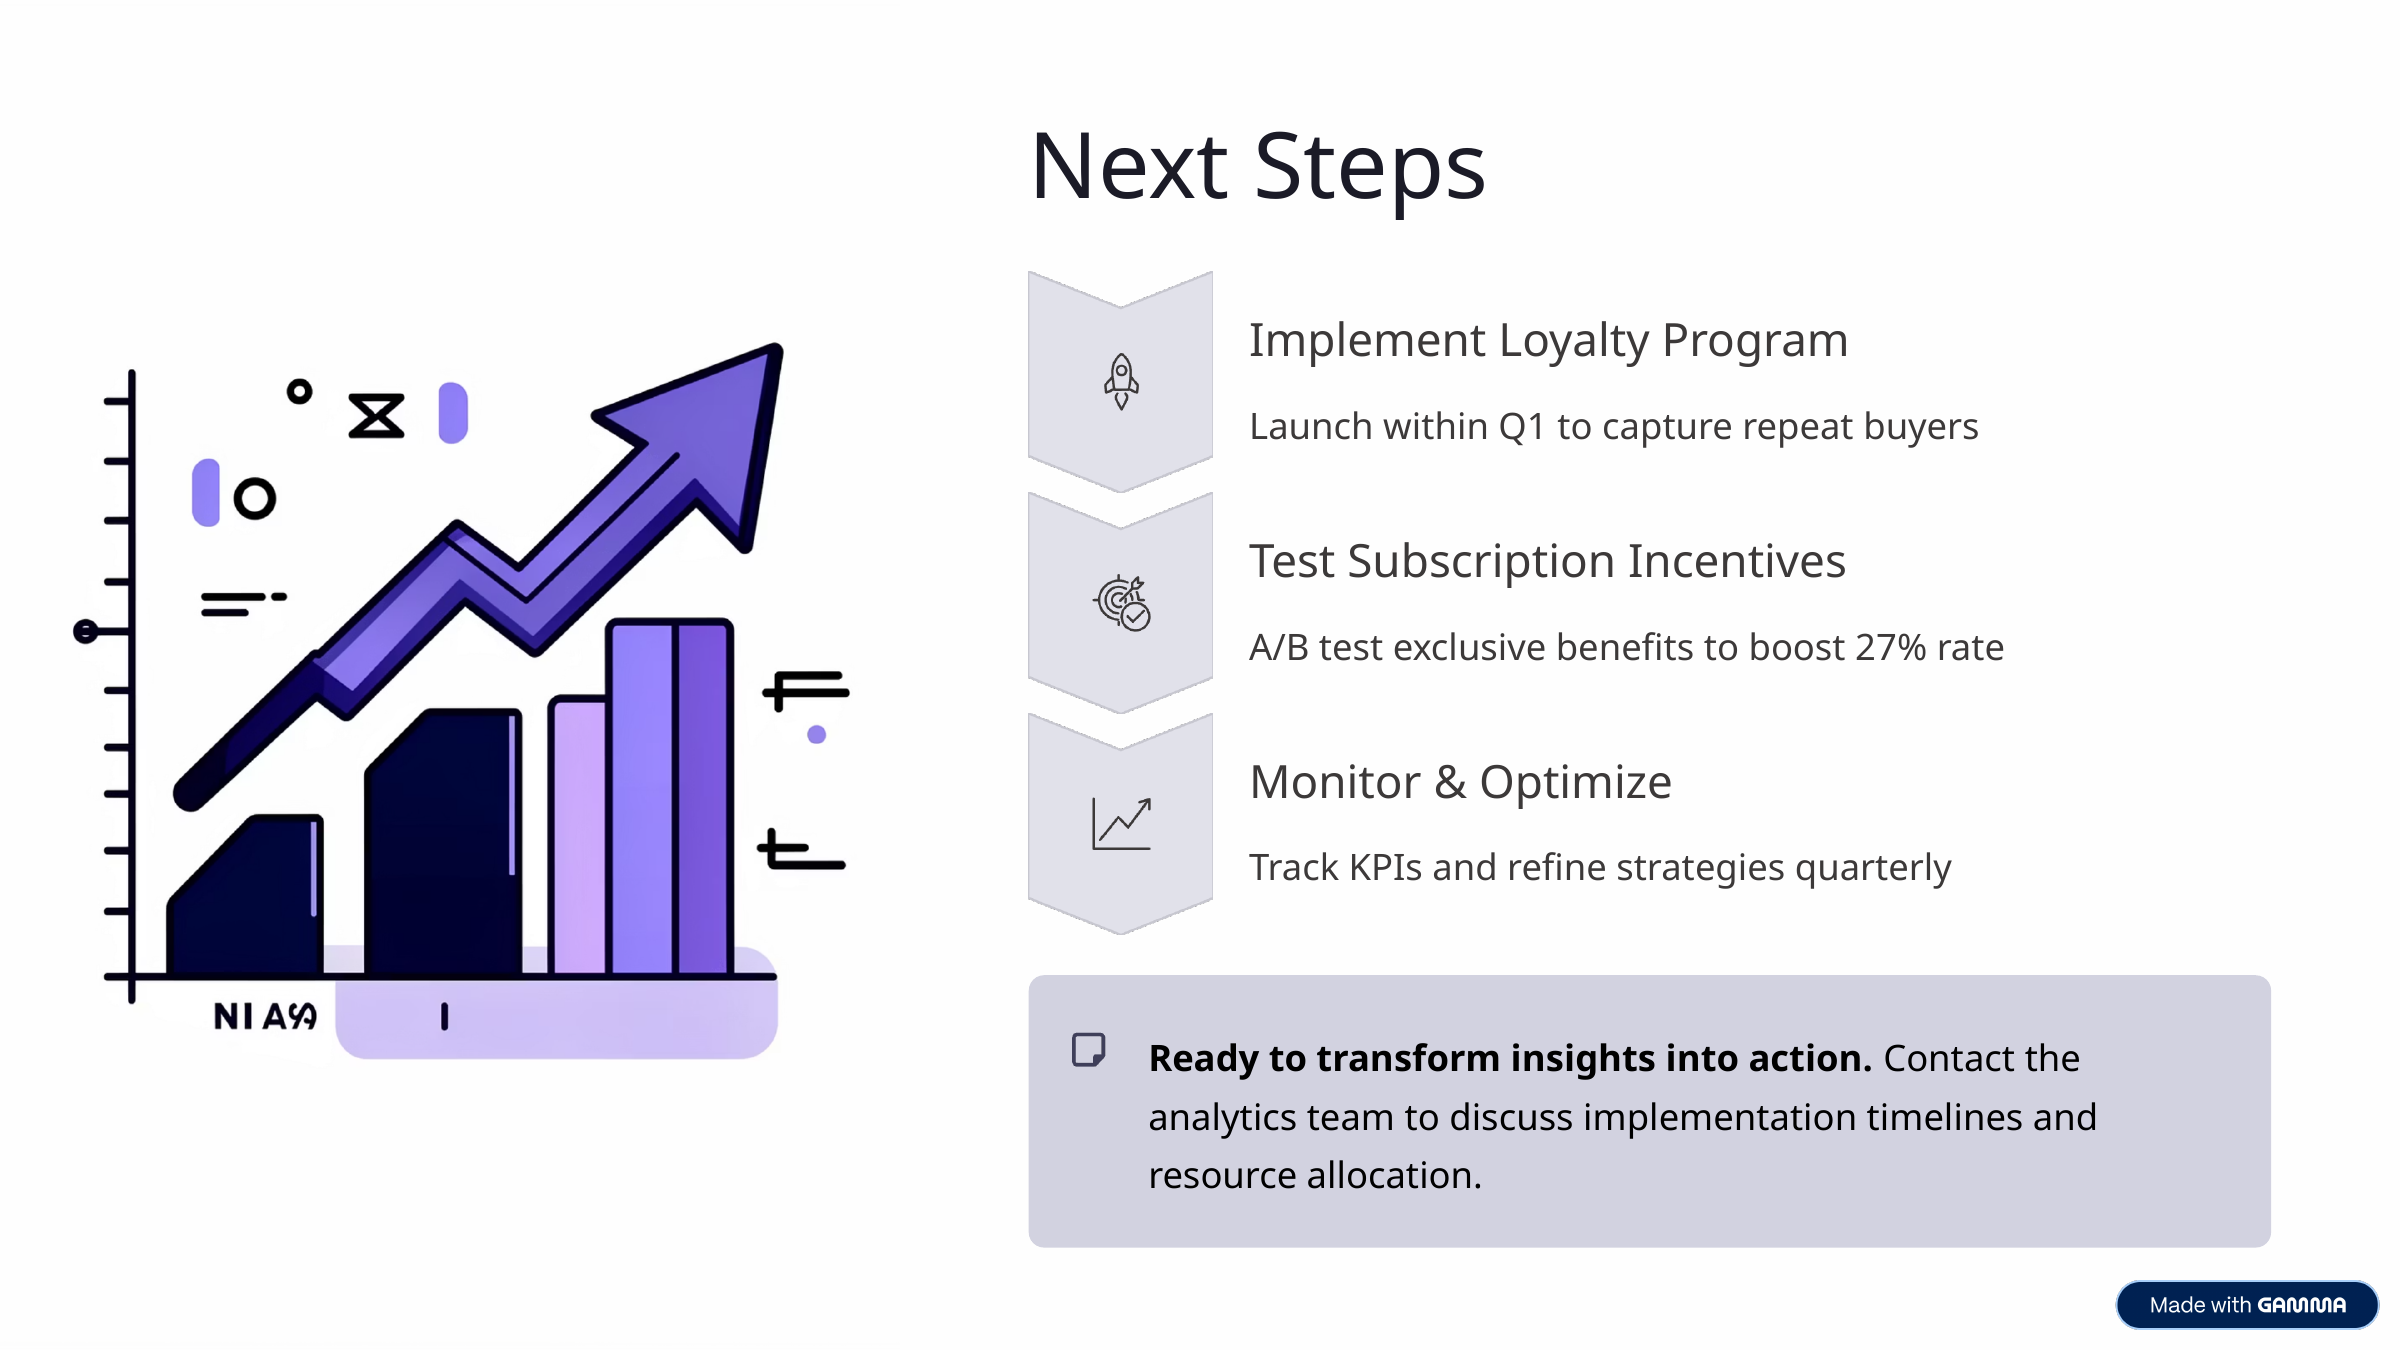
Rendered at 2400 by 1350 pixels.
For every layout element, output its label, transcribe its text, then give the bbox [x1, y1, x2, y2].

text_box Next Steps [1028, 102, 1949, 218]
text_box A/B test exclusive benefits to boost 27% rate [1249, 608, 2272, 668]
text_box Test Subscription Incentives [1249, 529, 1841, 587]
picture [1065, 1030, 1112, 1068]
picture [0, 0, 900, 1350]
picture [1028, 271, 1213, 935]
text_box Launch within Q1 to capture repeat buyers [1249, 388, 2272, 447]
text_box Implement Loyalty Program [1249, 308, 1843, 367]
text_box Monitor & Optimize [1249, 750, 1710, 808]
text_box Ready to transform insights into action. Contact the analytics team to discuss implementation timelines and resource allocation. [1148, 1020, 2235, 1197]
text_box [1028, 975, 2272, 1248]
text_box Track KPIs and refine strategies quarterly [1249, 829, 2272, 889]
picture [2106, 1271, 2389, 1339]
